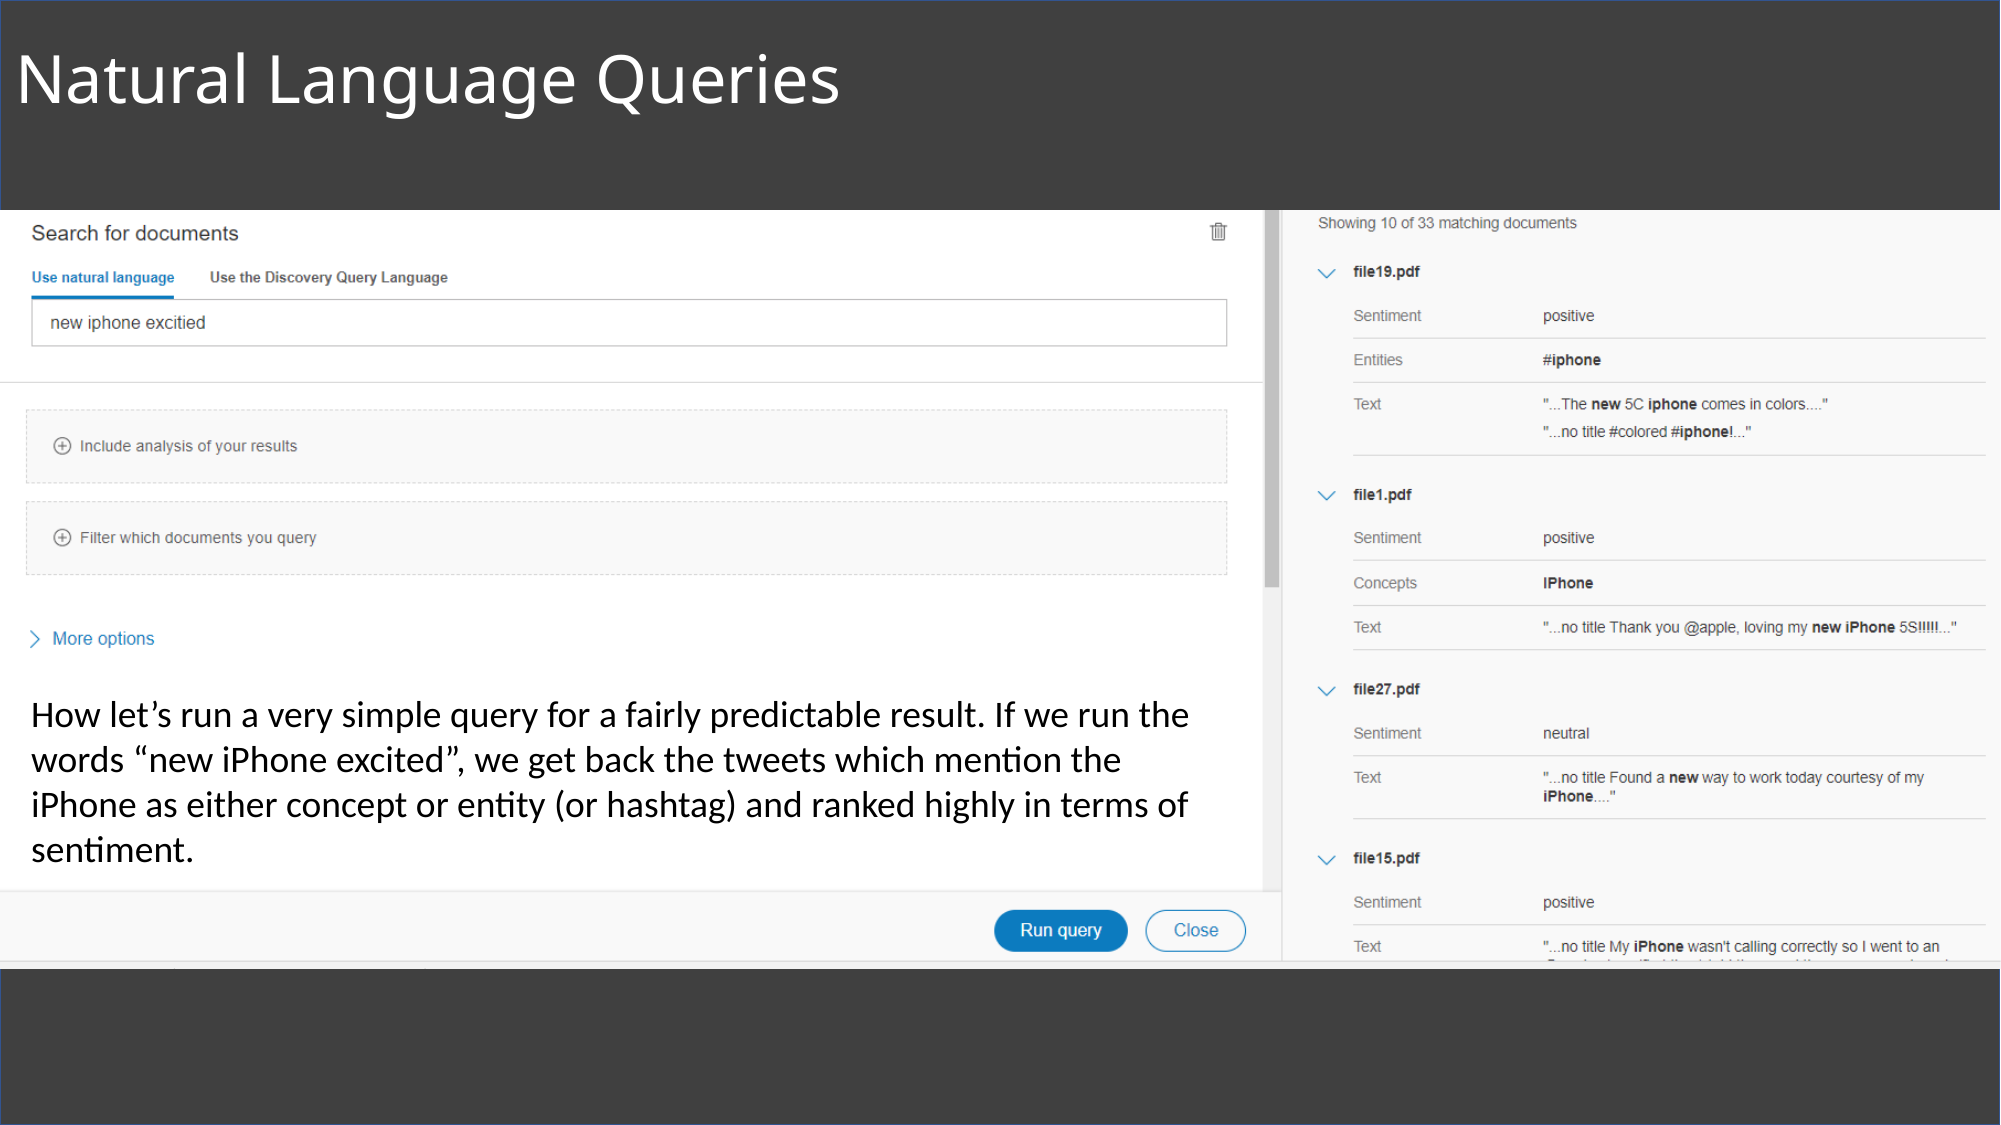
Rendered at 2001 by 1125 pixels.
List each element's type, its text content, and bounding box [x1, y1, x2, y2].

picture [0, 210, 2001, 969]
text_box [0, 969, 2000, 1125]
text_box [0, 0, 2000, 210]
title Natural Language Queries [0, 0, 1065, 165]
